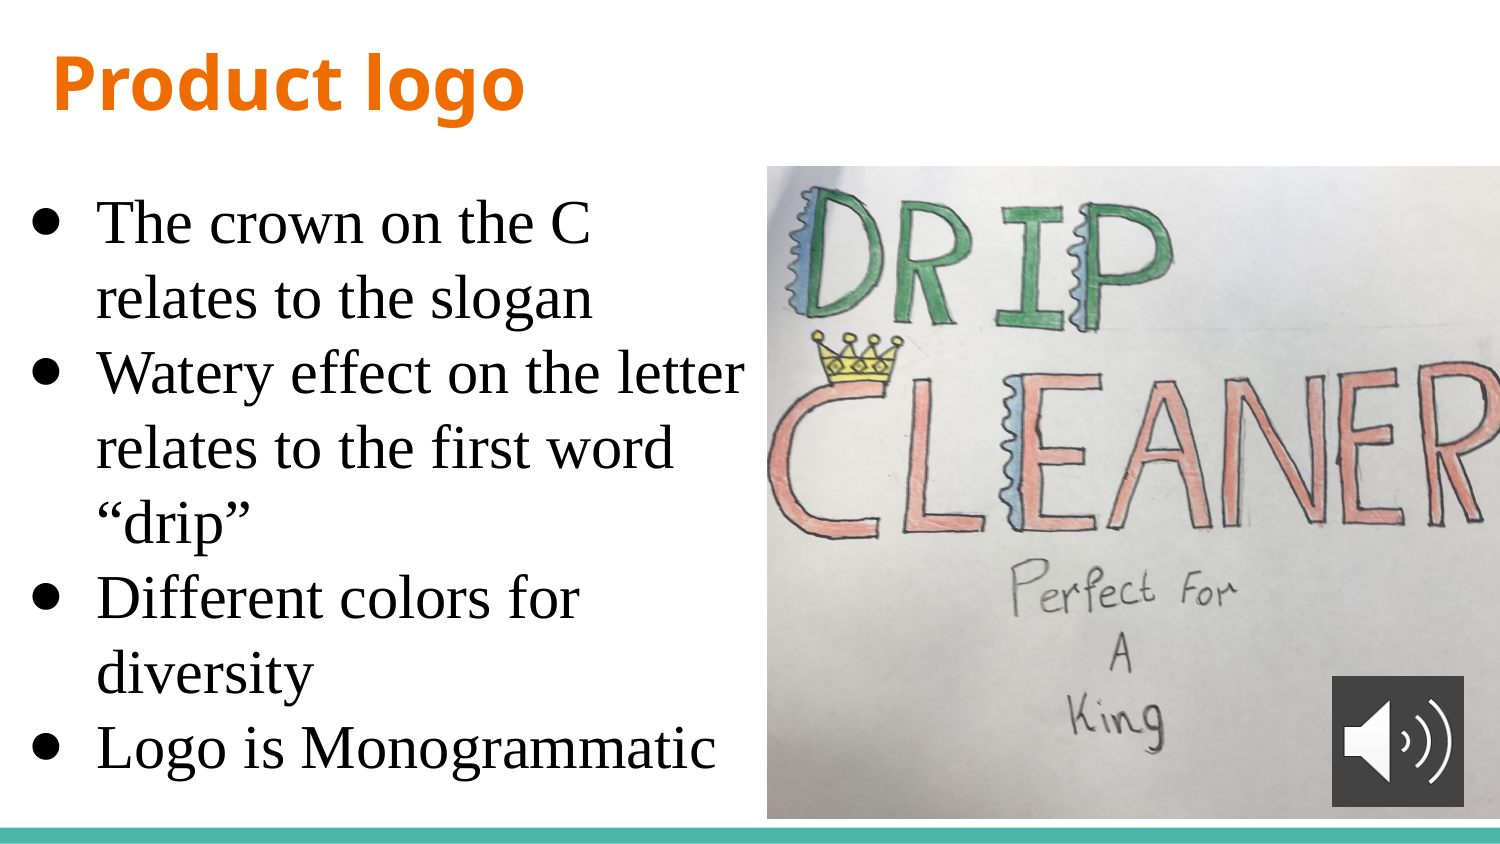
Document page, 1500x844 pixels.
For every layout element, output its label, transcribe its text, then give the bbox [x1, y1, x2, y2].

picture [766, 165, 1500, 820]
text_box The crown on the C relates to the slogan Watery effect on the letter relates to the first word “drip” Different colors for diversity Logo is Monogrammatic [6, 166, 764, 819]
title Product logo [35, 20, 1474, 157]
